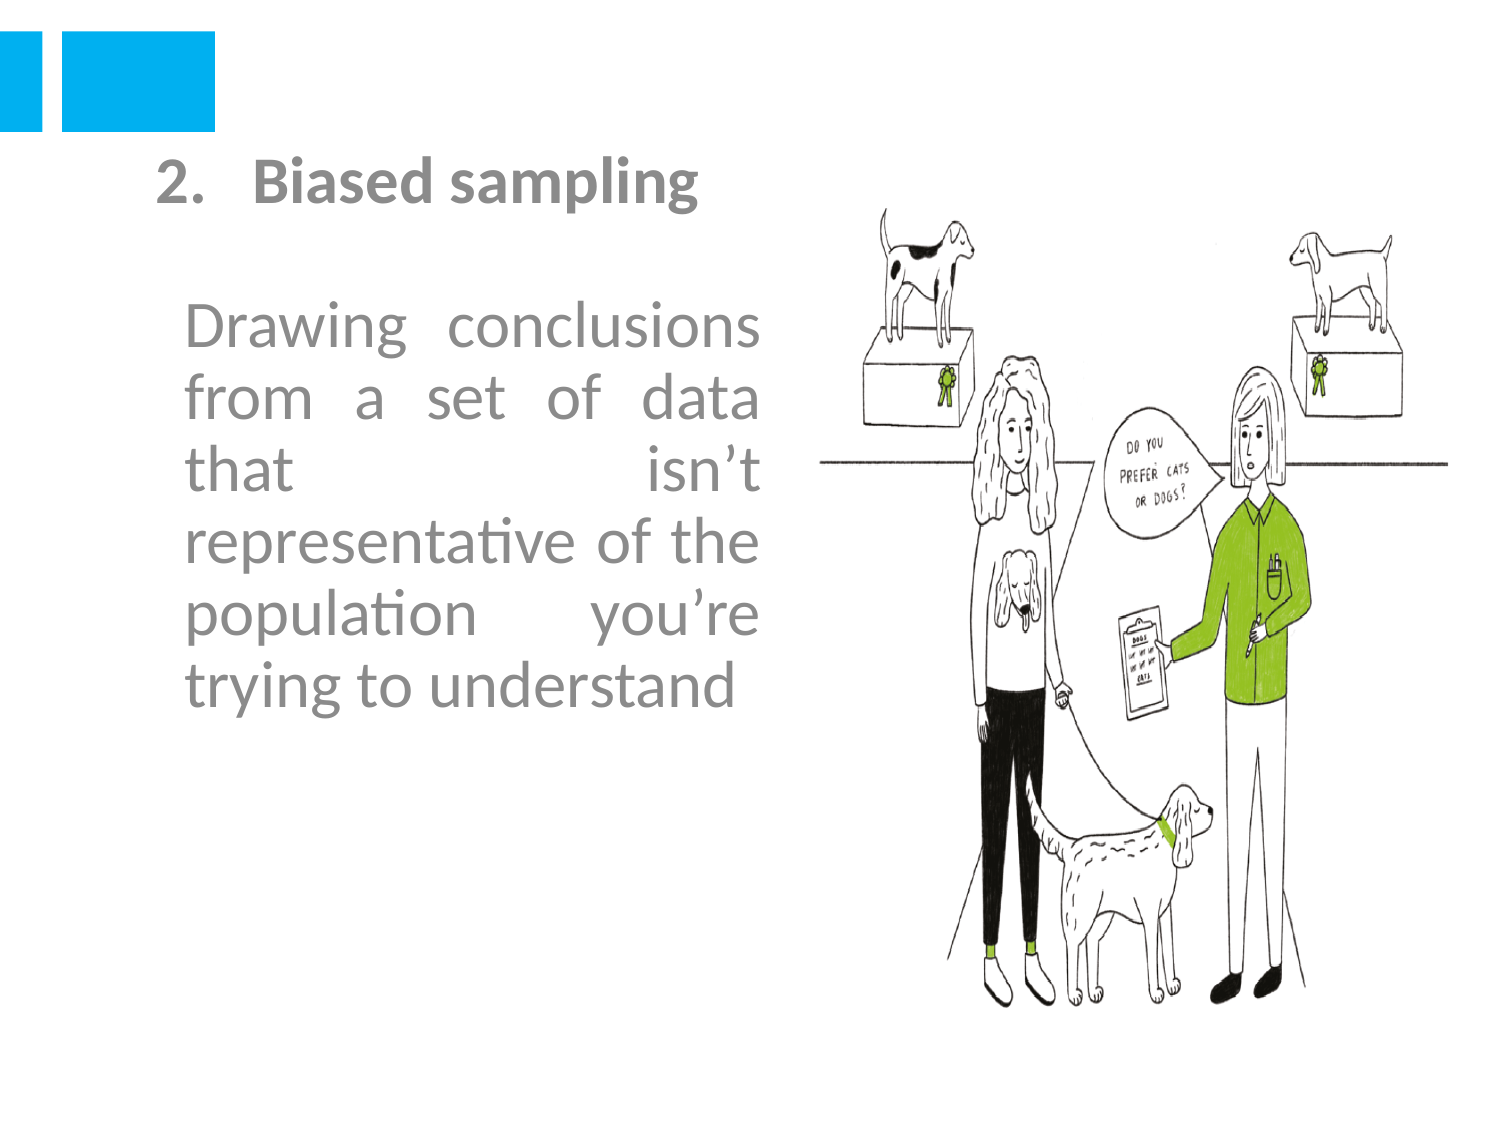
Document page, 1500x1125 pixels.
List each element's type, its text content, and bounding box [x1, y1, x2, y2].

picture [766, 147, 1500, 1072]
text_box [0, 31, 216, 133]
subtitle 2. Biased sampling Drawing conclusions from a set of data that isn’t representative of the population you’re trying to understand [94, 131, 777, 893]
